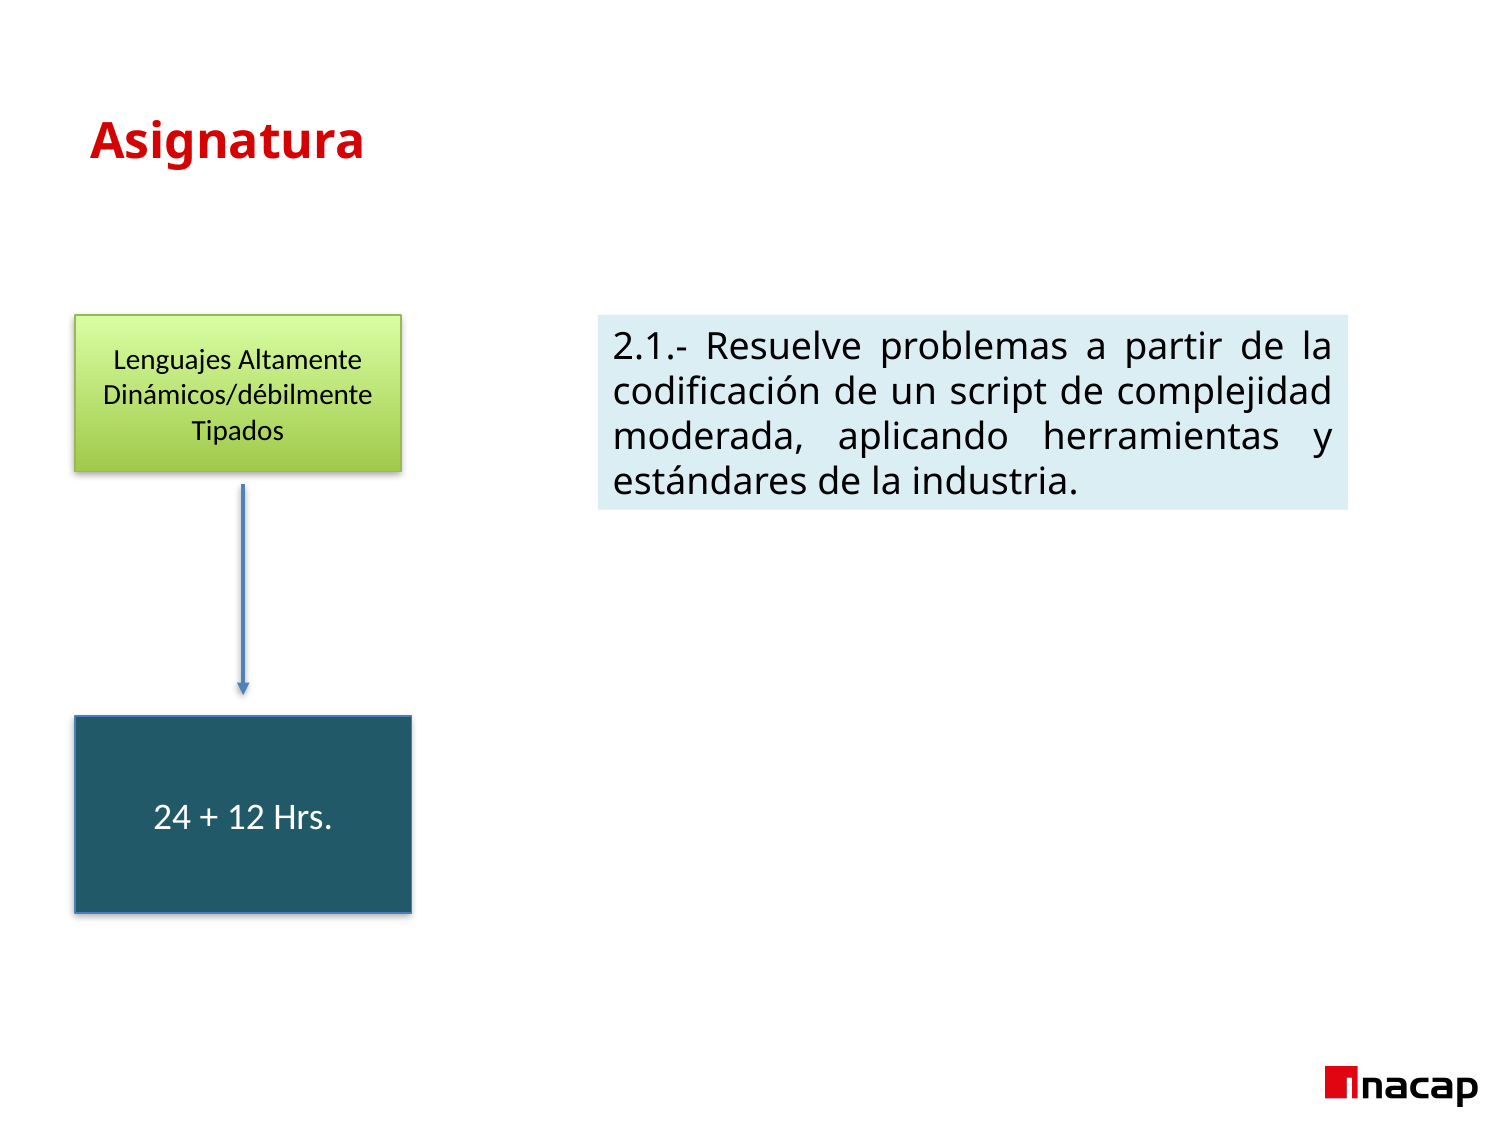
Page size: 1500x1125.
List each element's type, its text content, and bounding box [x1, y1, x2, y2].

picture [1325, 1065, 1478, 1108]
text_box Lenguajes Altamente Dinámicos/débilmente Tipados [74, 314, 402, 472]
text_box 24 + 12 Hrs. [74, 715, 412, 914]
title Asignatura [75, 45, 1425, 233]
text_box 2.1.- Resuelve problemas a partir de la codificación de un script de complejidad moderada, aplicando herramientas y estándares de la industria. [597, 314, 1348, 510]
